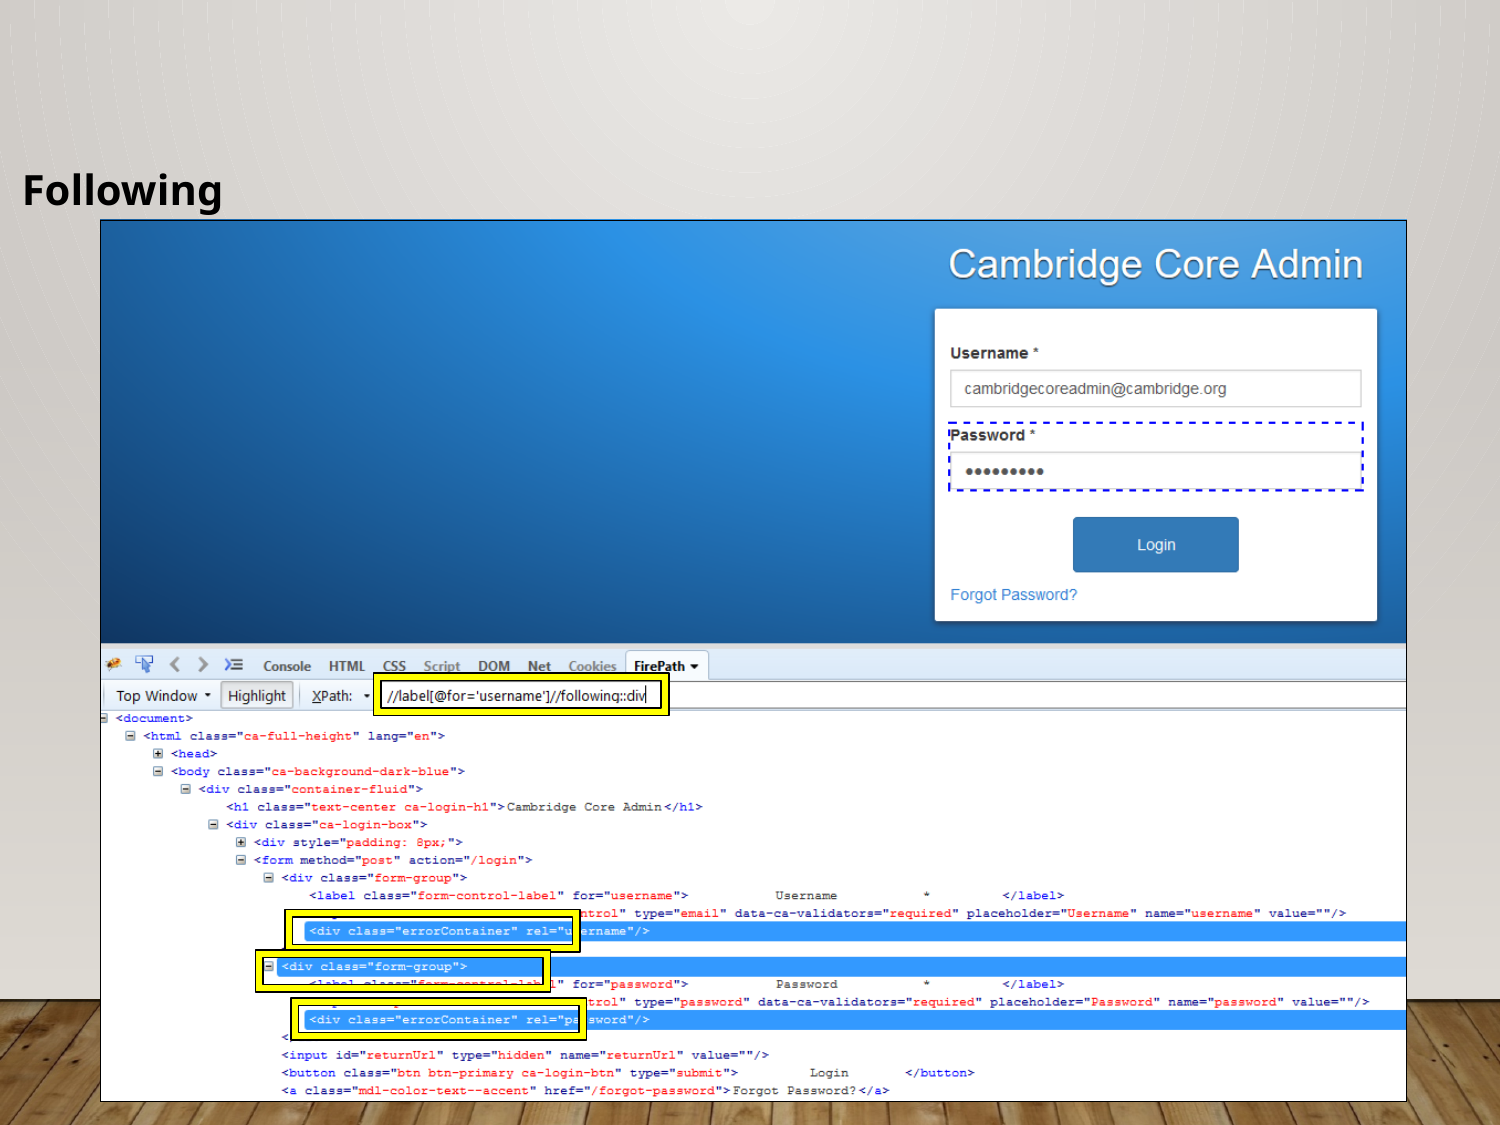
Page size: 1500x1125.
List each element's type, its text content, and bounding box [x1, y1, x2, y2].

picture [0, 219, 1500, 1125]
text_box Following [7, 156, 239, 222]
